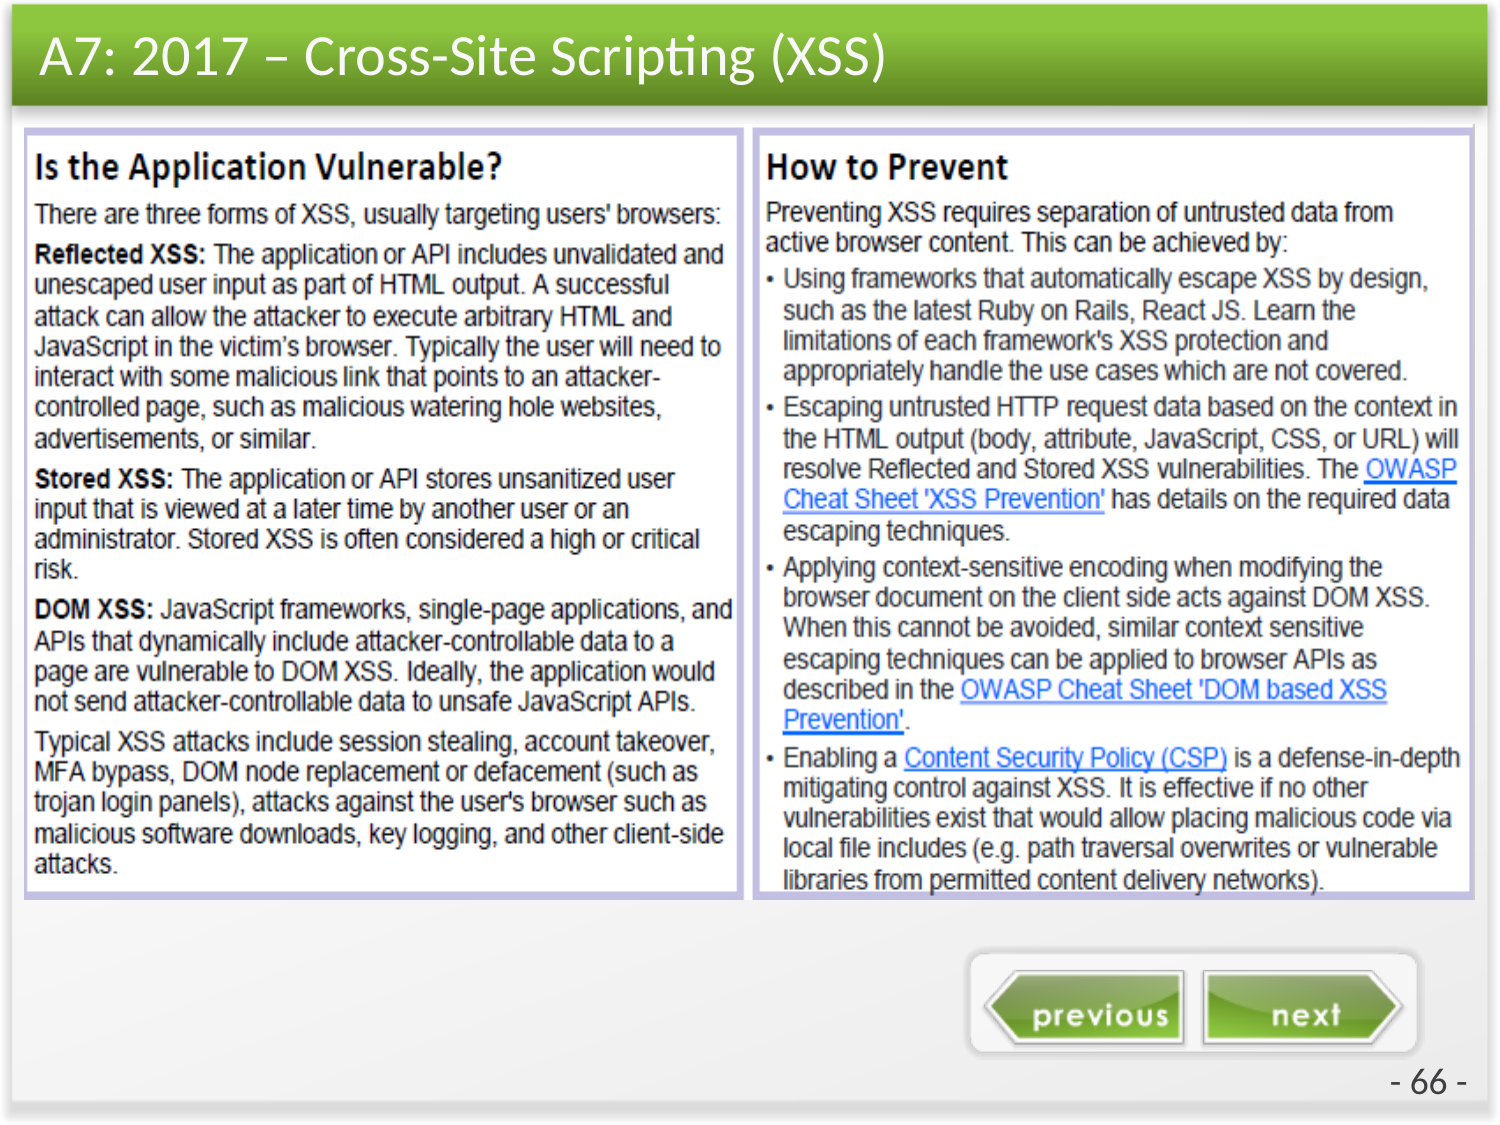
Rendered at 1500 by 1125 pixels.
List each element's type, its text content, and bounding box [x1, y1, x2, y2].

picture [0, 0, 1500, 1125]
title A7: 2017 – Cross-Site Scripting (XSS) [24, 10, 1475, 99]
slide_number - 66 - [1374, 1050, 1488, 1088]
